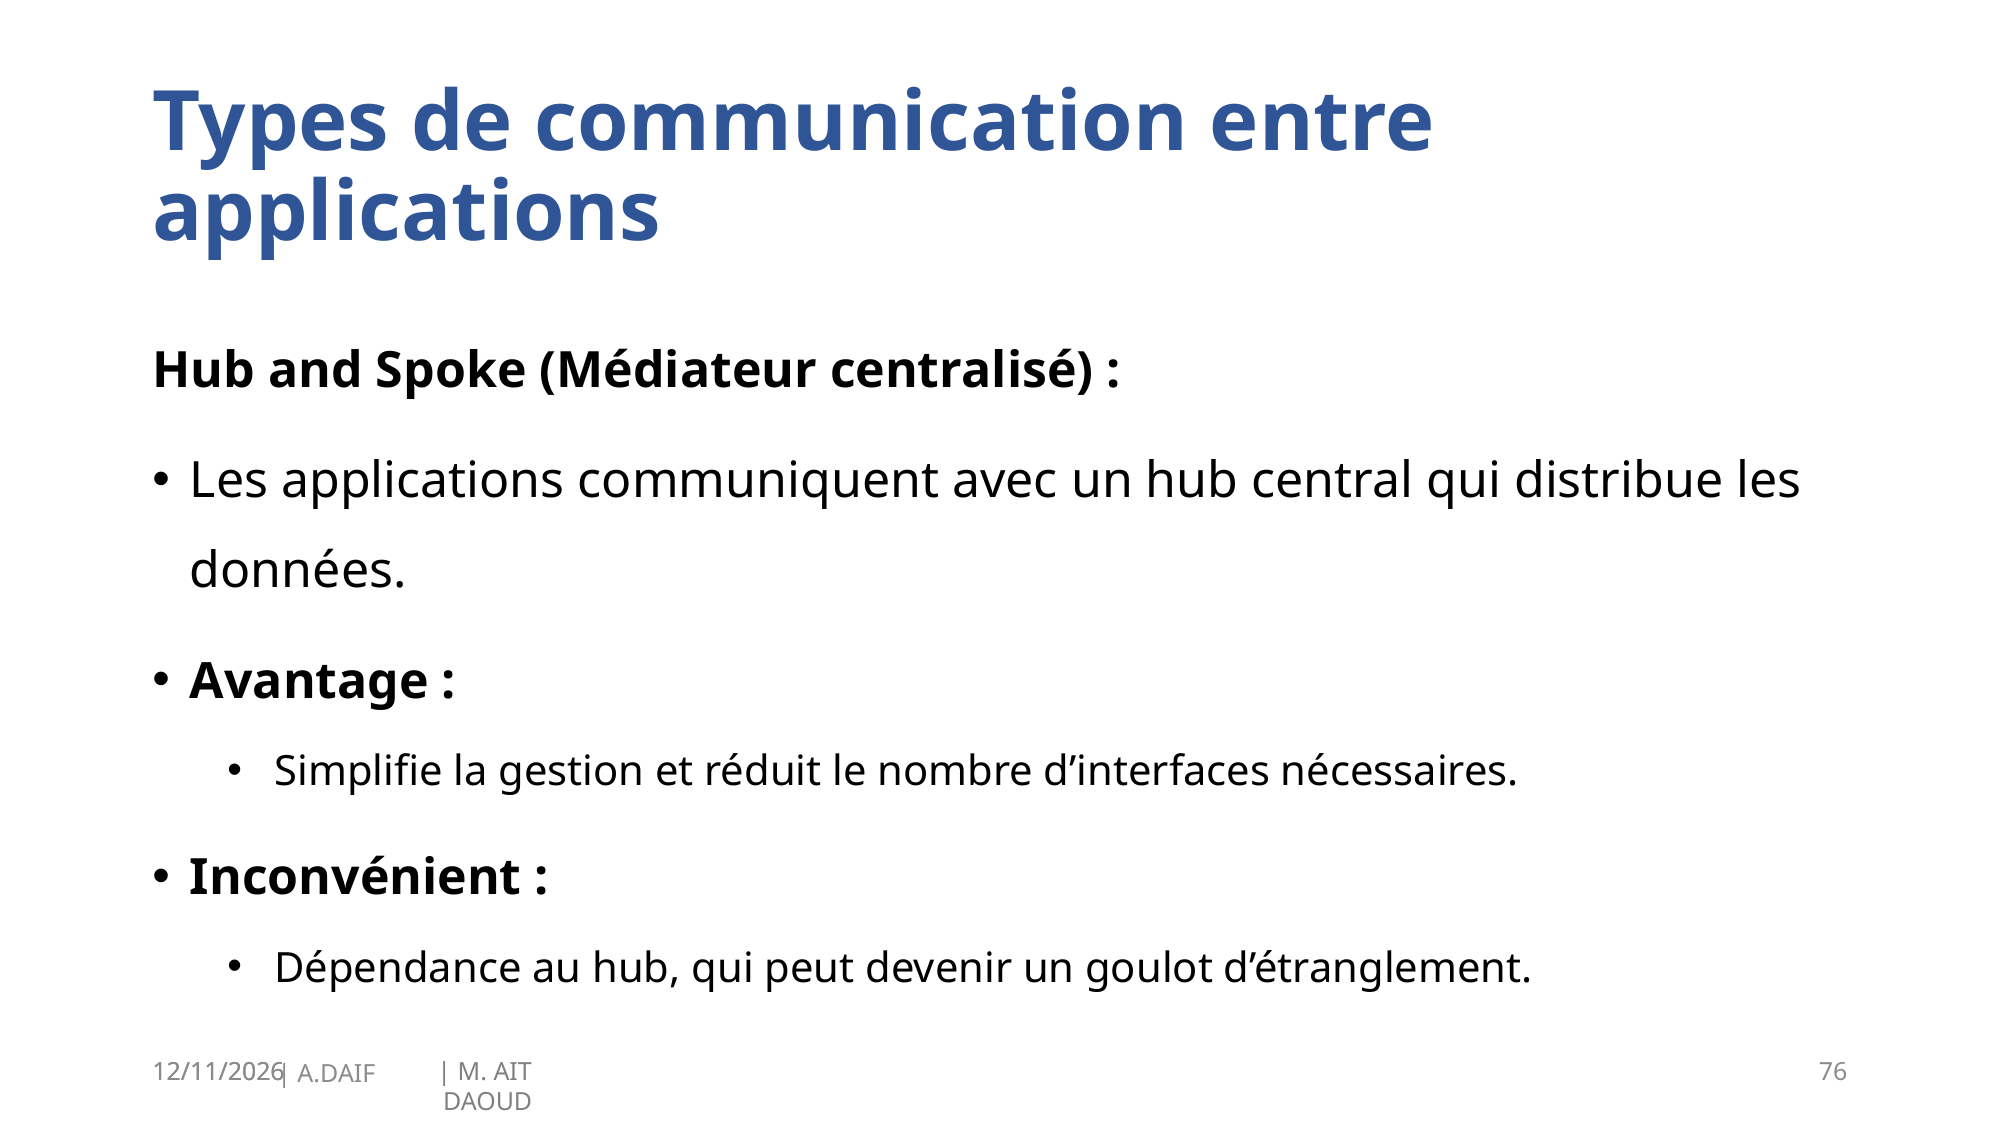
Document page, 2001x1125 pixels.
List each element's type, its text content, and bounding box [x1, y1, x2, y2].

title Types de communication entre applications [137, 59, 1863, 278]
list Hub and Spoke (Médiateur centralisé) : Les applications communiquent avec un hub central qui distribue les données. Avantage : Simplifie la gestion et réduit le nombre d’interfaces nécessaires. Inconvénient : Dépendance au hub, qui peut devenir un goulot d’étranglement. [137, 299, 1863, 1014]
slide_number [137, 1042, 588, 1103]
slide_number 76 [1412, 1042, 1863, 1103]
